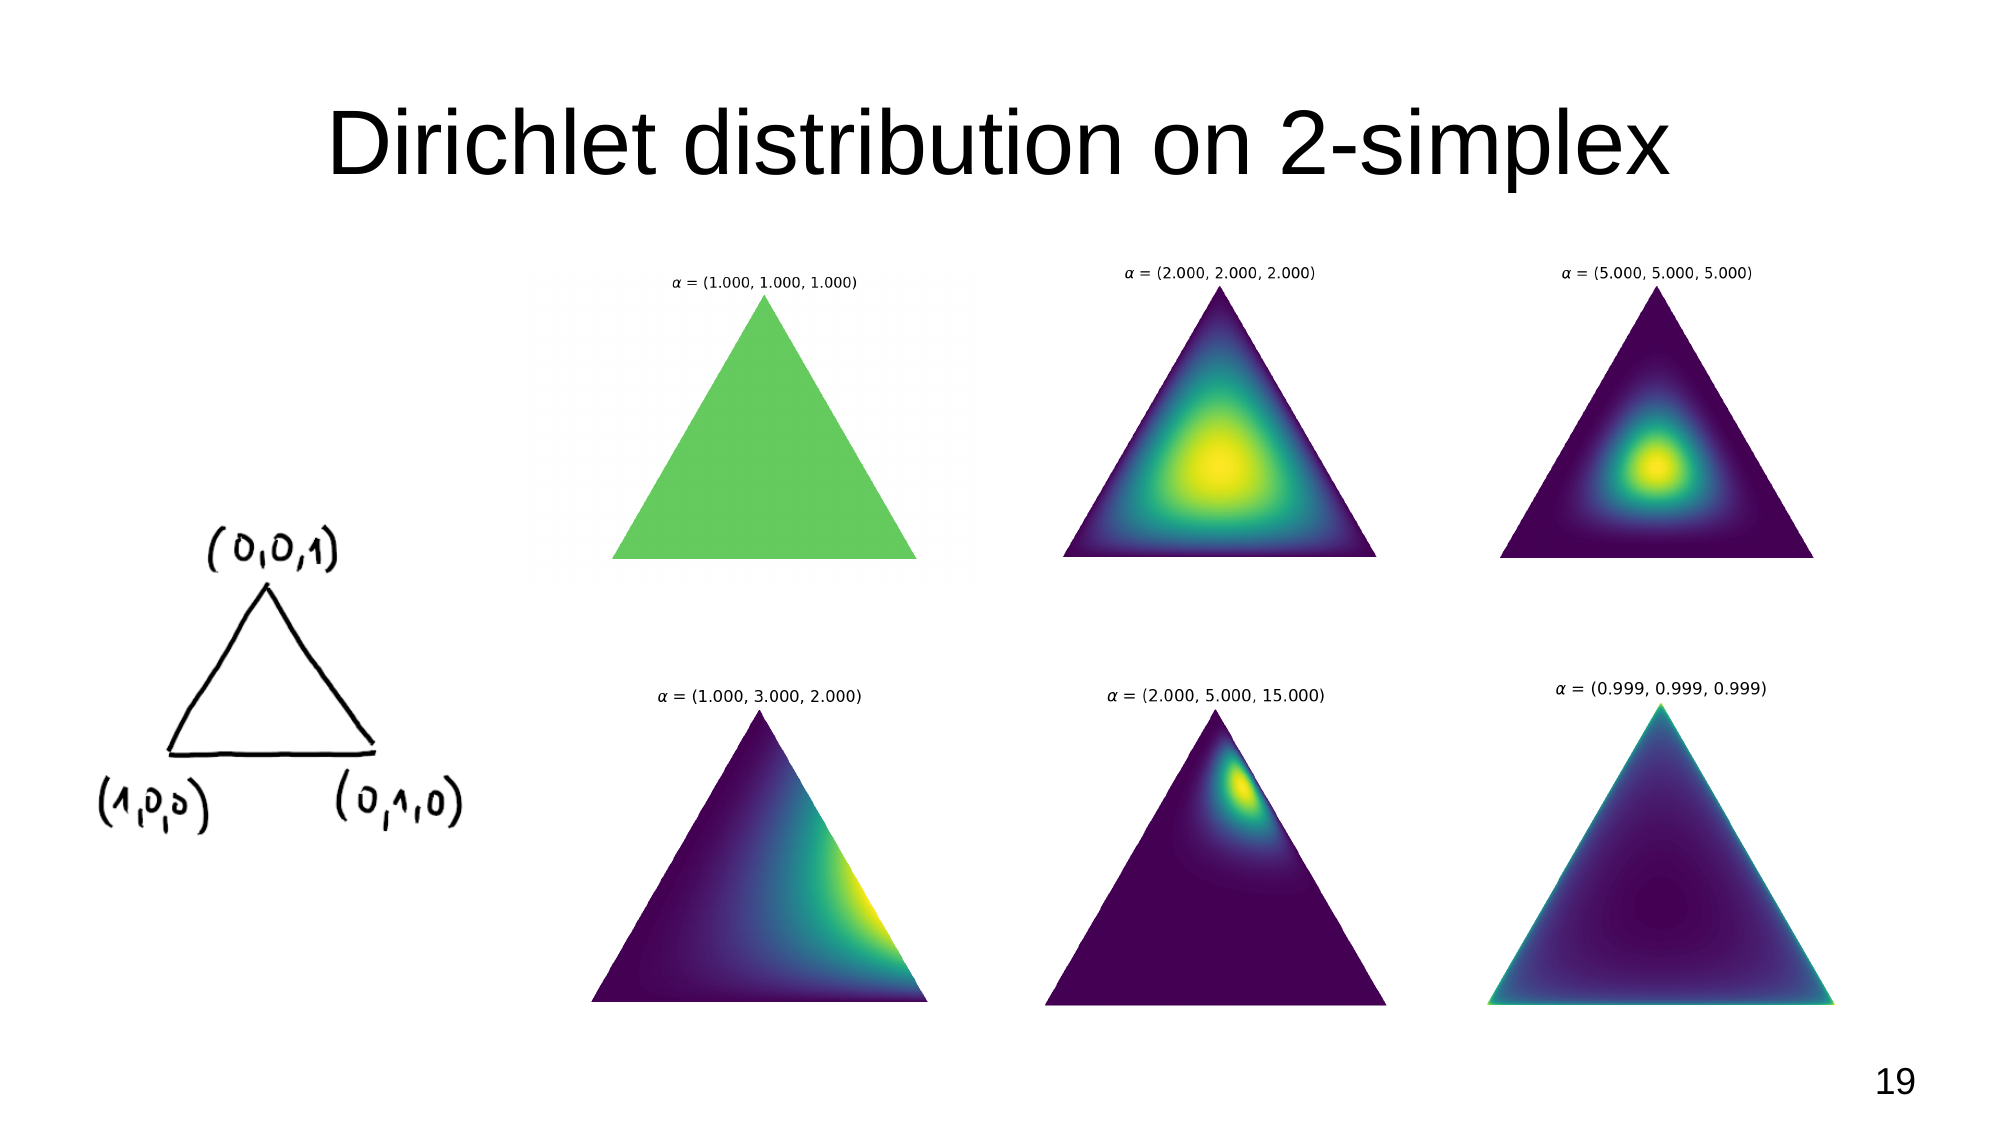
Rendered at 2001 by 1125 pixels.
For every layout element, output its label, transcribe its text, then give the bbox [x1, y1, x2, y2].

picture [494, 671, 1902, 1038]
text_box Dirichlet distribution on 2-simplex [99, 44, 1900, 232]
picture [524, 256, 1875, 588]
text_box 19 [1859, 1049, 1961, 1106]
picture [59, 515, 485, 843]
